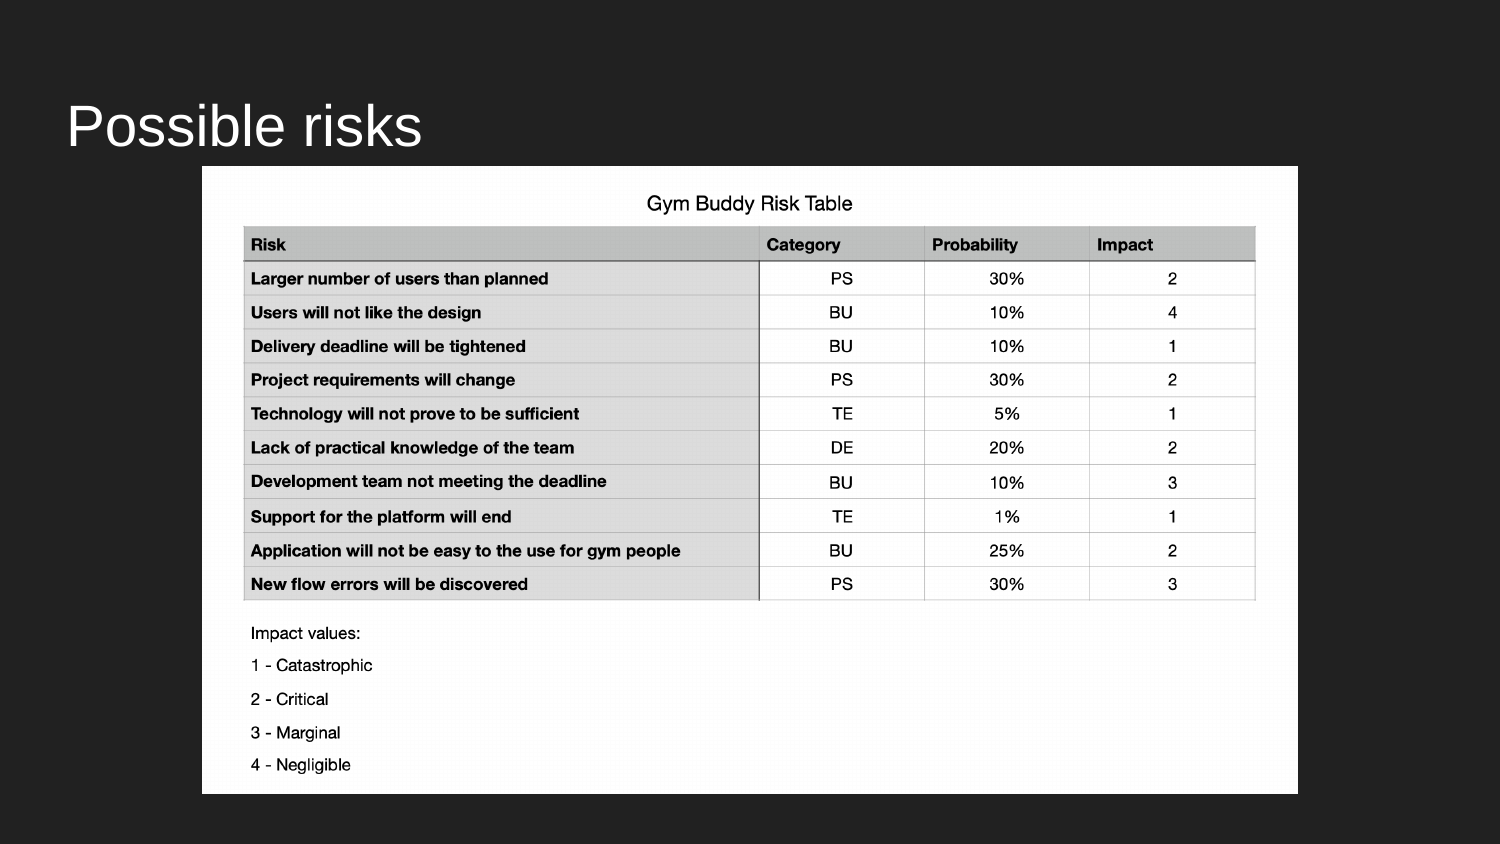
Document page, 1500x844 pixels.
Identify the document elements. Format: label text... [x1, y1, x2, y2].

picture [202, 166, 1298, 794]
title Possible risks [51, 72, 1449, 167]
